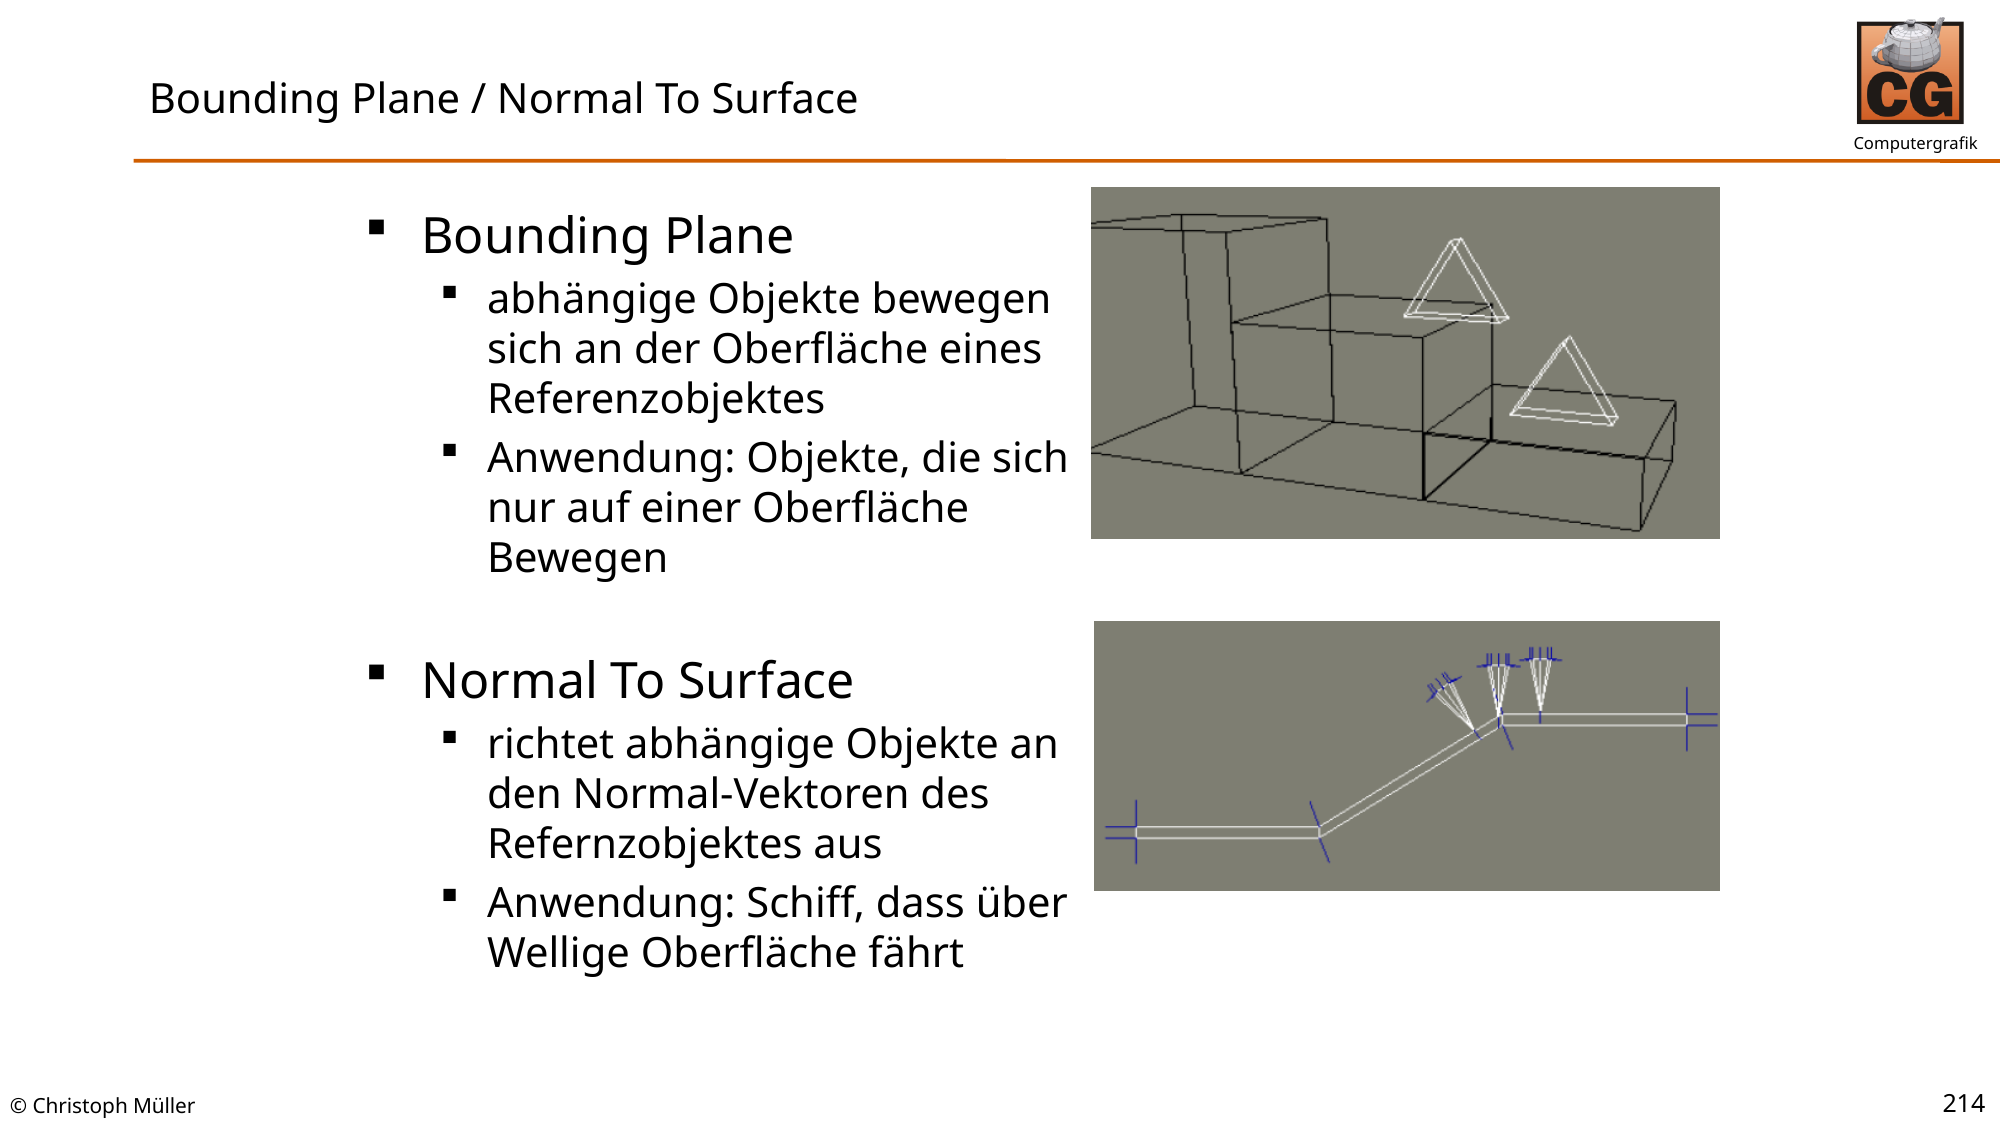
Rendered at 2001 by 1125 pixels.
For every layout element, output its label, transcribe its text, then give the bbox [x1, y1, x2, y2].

list Bounding Plane abhängige Objekte bewegen sich an der Oberfläche eines Referenzobjektes Anwendung: Objekte, die sich nur auf einer Oberfläche Bewegen Normal To Surface richtet abhängige Objekte an den Normal-Vektoren des Refernzobjektes aus Anwendung: Schiff, dass über Wellige Oberfläche fährt [349, 196, 1106, 1059]
picture [1093, 620, 1720, 891]
title Bounding Plane / Normal To Surface [133, 42, 1457, 151]
picture [1850, 15, 1970, 130]
picture [1091, 187, 1721, 540]
